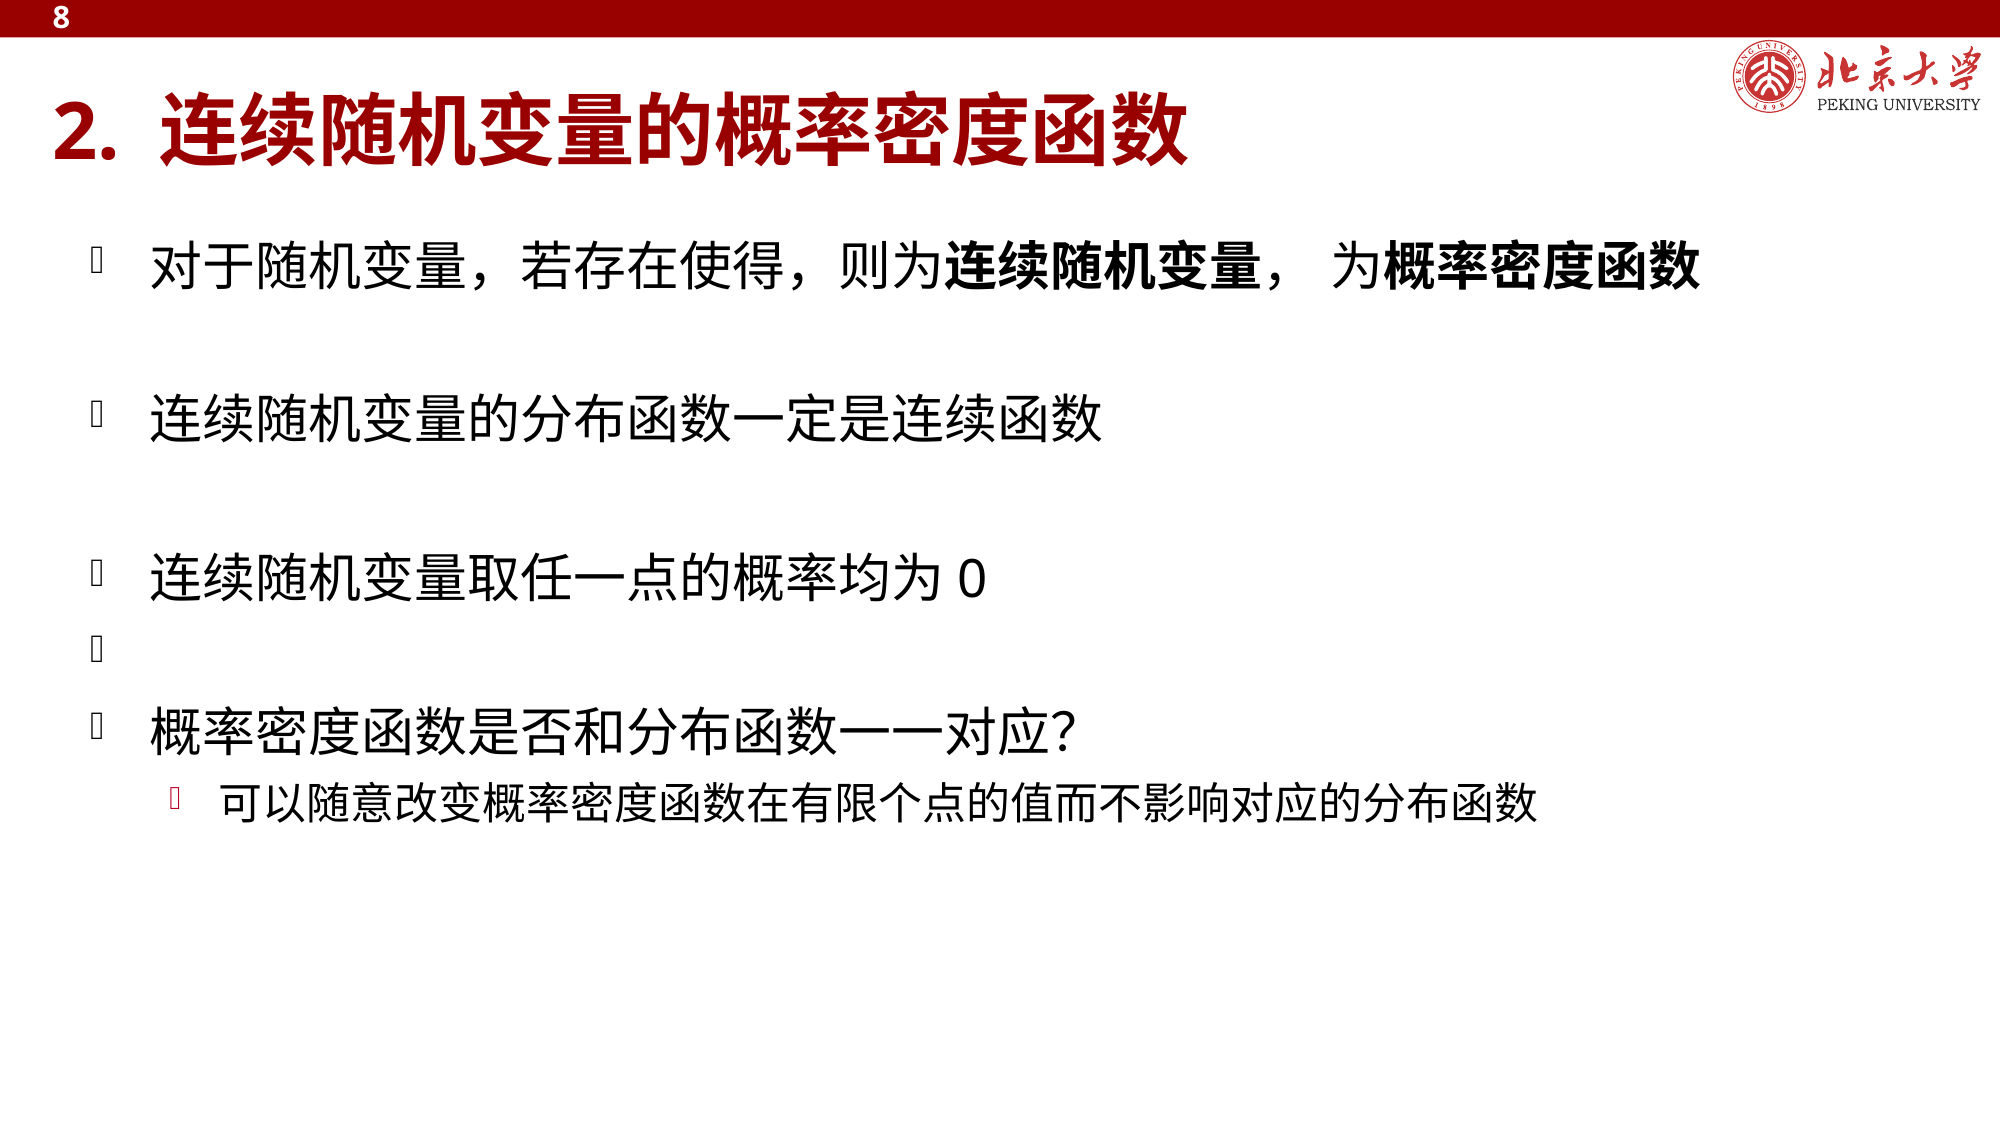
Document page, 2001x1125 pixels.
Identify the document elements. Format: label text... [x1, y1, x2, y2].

slide_number 8 [37, 5, 225, 34]
title 2. 连续随机变量的概率密度函数 [37, 62, 1951, 194]
